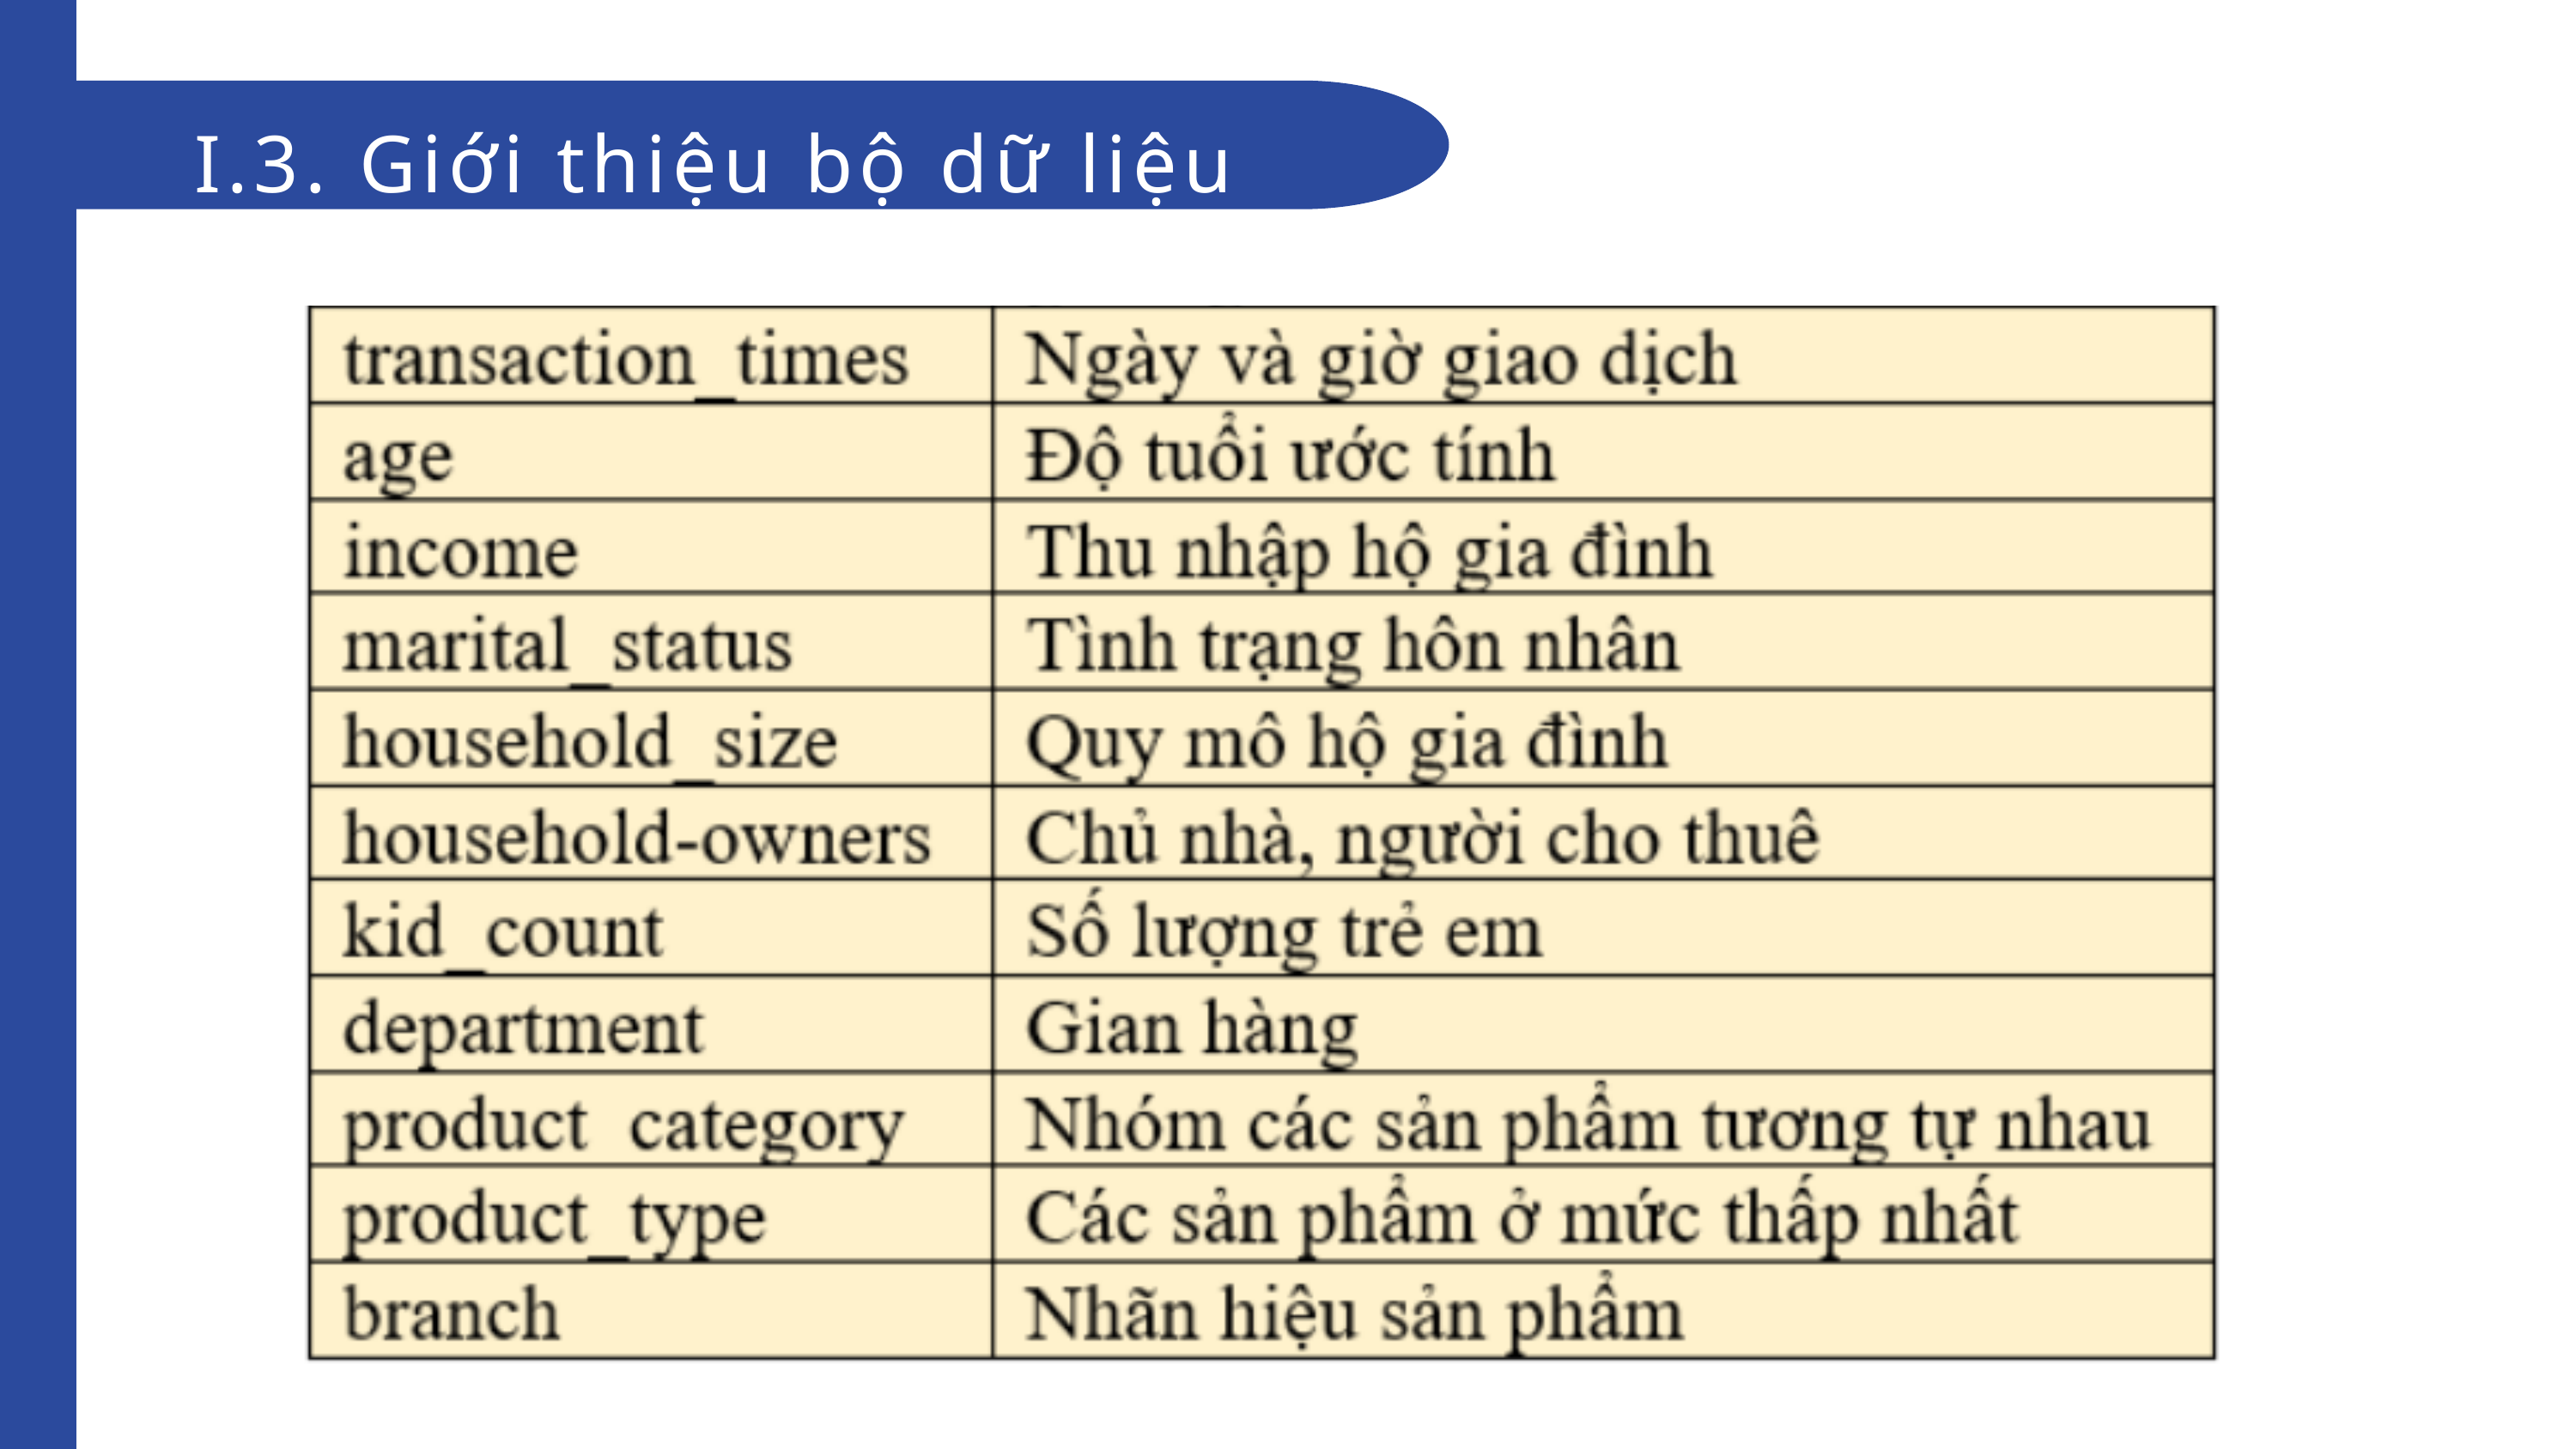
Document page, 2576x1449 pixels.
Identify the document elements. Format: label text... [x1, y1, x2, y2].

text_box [677, 0, 807, 306]
text_box I.3. Giới thiệu bộ dữ liệu [76, 77, 677, 209]
picture [298, 306, 2222, 1367]
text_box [0, 0, 76, 1449]
text_box I.3. Giới thiệu bộ dữ liệu [807, 77, 1352, 209]
